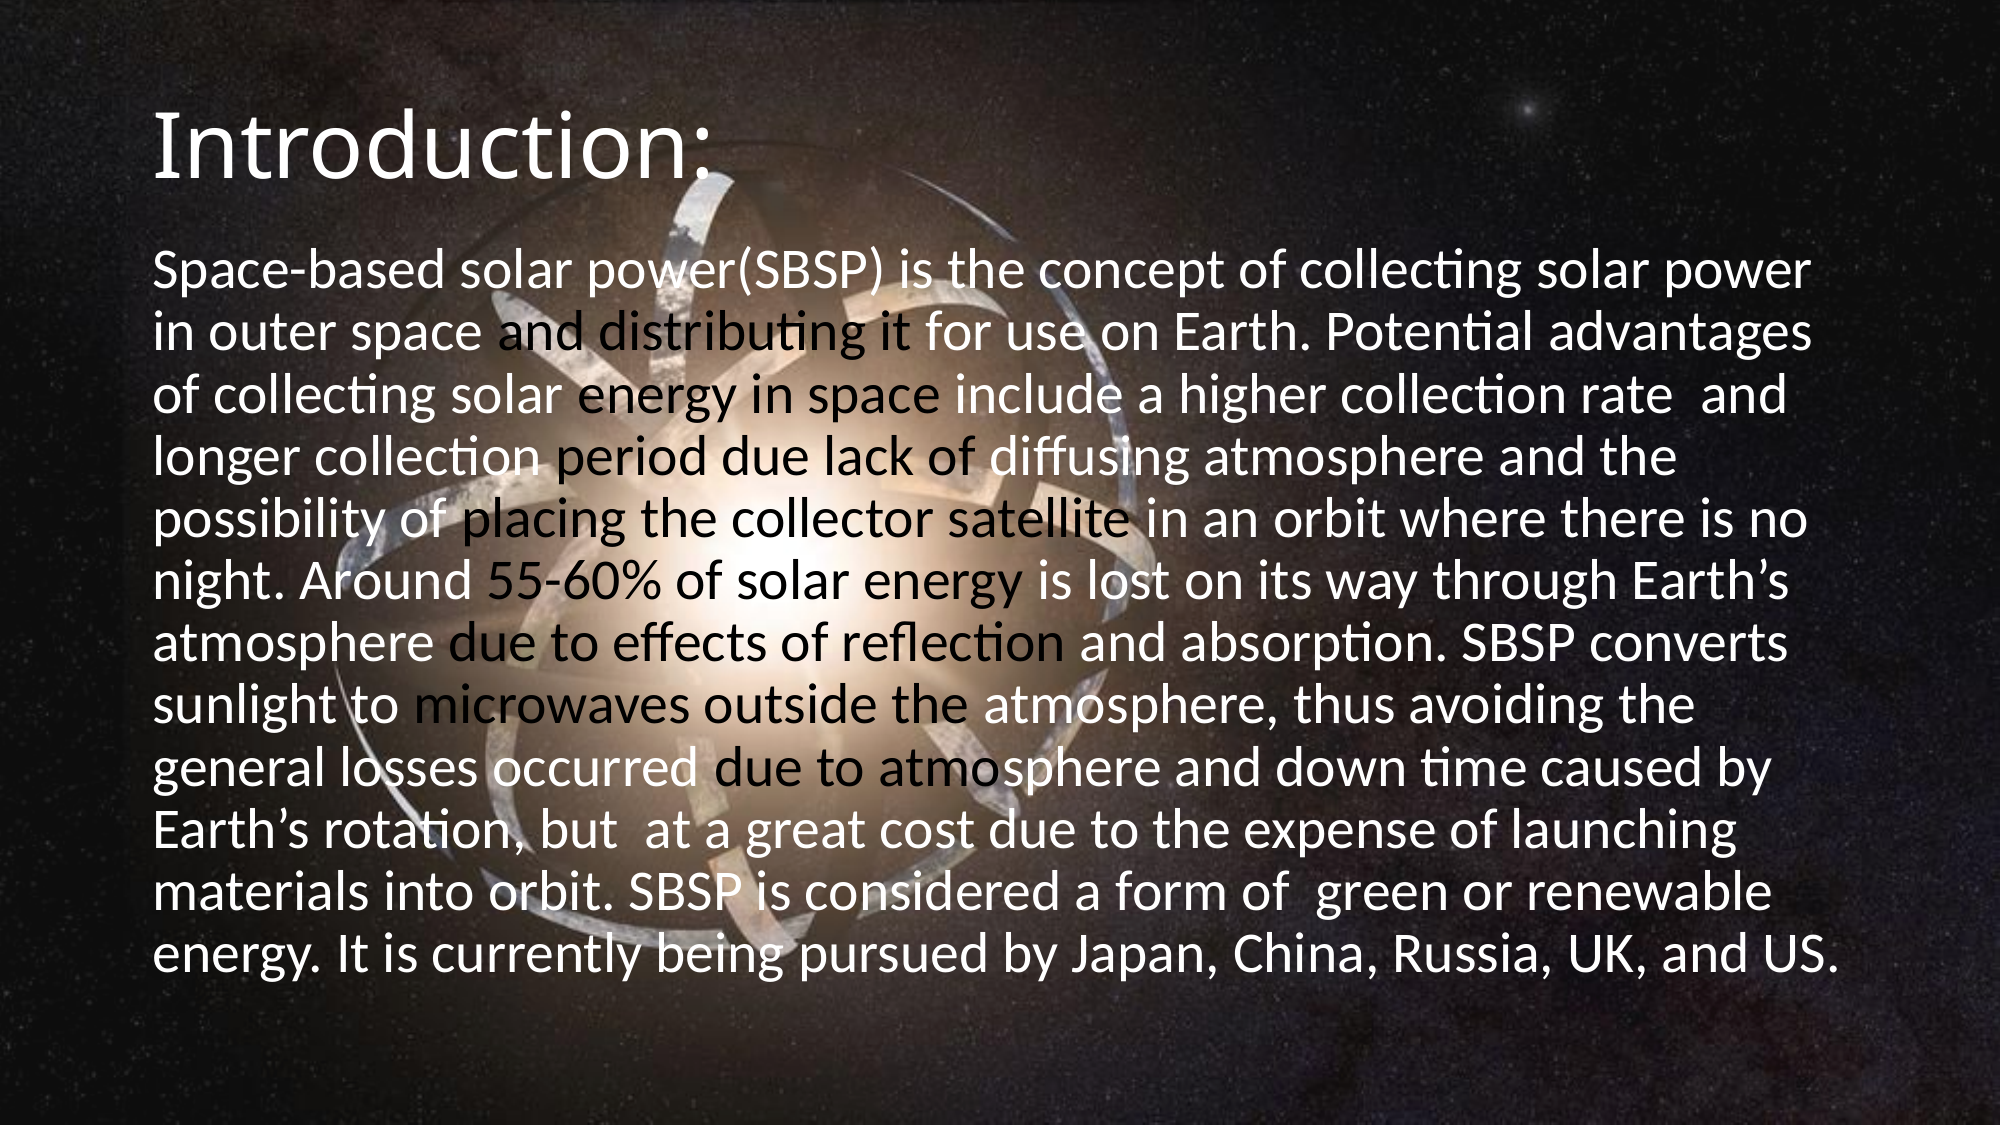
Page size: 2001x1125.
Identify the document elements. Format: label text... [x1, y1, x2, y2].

title Introduction: [137, 59, 1863, 231]
list Space-based solar power(SBSP) is the concept of collecting solar power in outer space and distributing it for use on Earth. Potential advantages of collecting solar energy in space include a higher collection rate and longer collection period due lack of diffusing atmosphere and the possibility of placing the collector satellite in an orbit where there is no night. Around 55-60% of solar energy is lost on its way through Earth’s atmosphere due to effects of reflection and absorption. SBSP converts sunlight to microwaves outside the atmosphere, thus avoiding the general losses occurred due to atmosphere and down time caused by Earth’s rotation, but at a great cost due to the expense of launching materials into orbit. SBSP is considered a form of green or renewable energy. It is currently being pursued by Japan, China, Russia, UK, and US. [137, 231, 1863, 1014]
picture [0, 0, 2000, 1125]
